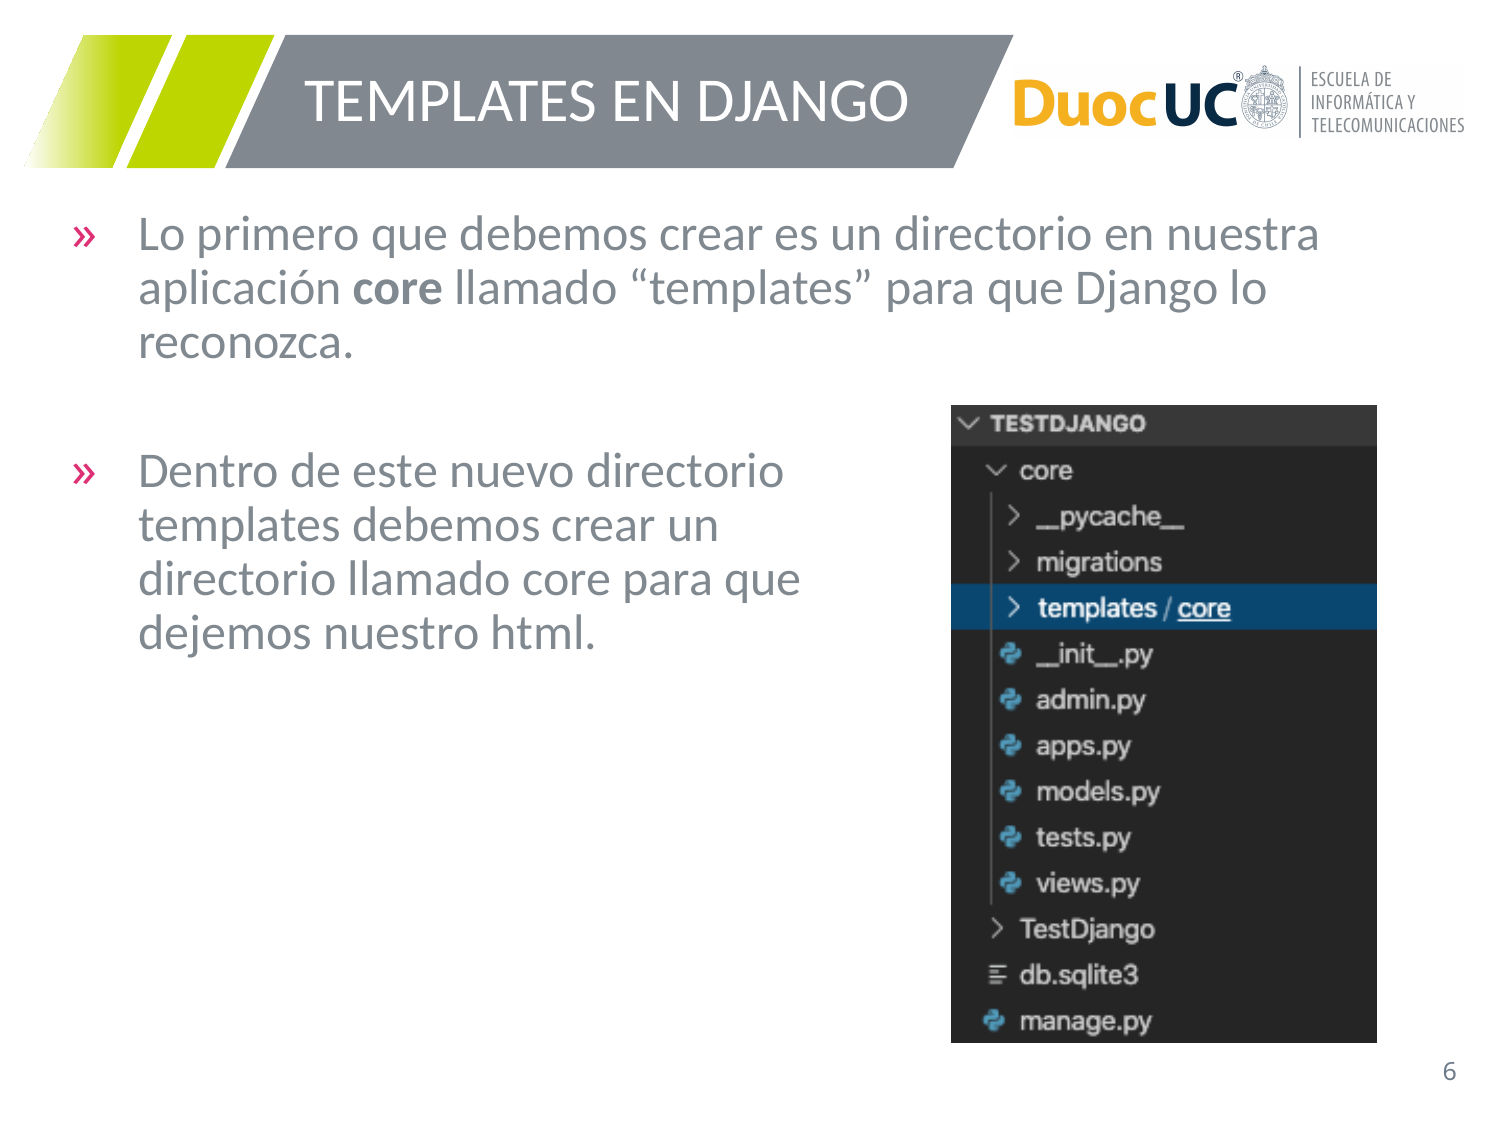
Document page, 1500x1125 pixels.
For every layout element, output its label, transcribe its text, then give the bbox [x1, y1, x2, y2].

picture [1013, 63, 1465, 140]
picture [951, 404, 1377, 1043]
title TEMPLATES EN DJANGO [289, 34, 993, 169]
text_box Dentro de este nuevo directorio templates debemos crear un directorio llamado core para que dejemos nuestro html. [48, 436, 916, 774]
list Lo primero que debemos crear es un directorio en nuestra aplicación core llamado “templates” para que Django lo reconozca. [48, 199, 1394, 406]
